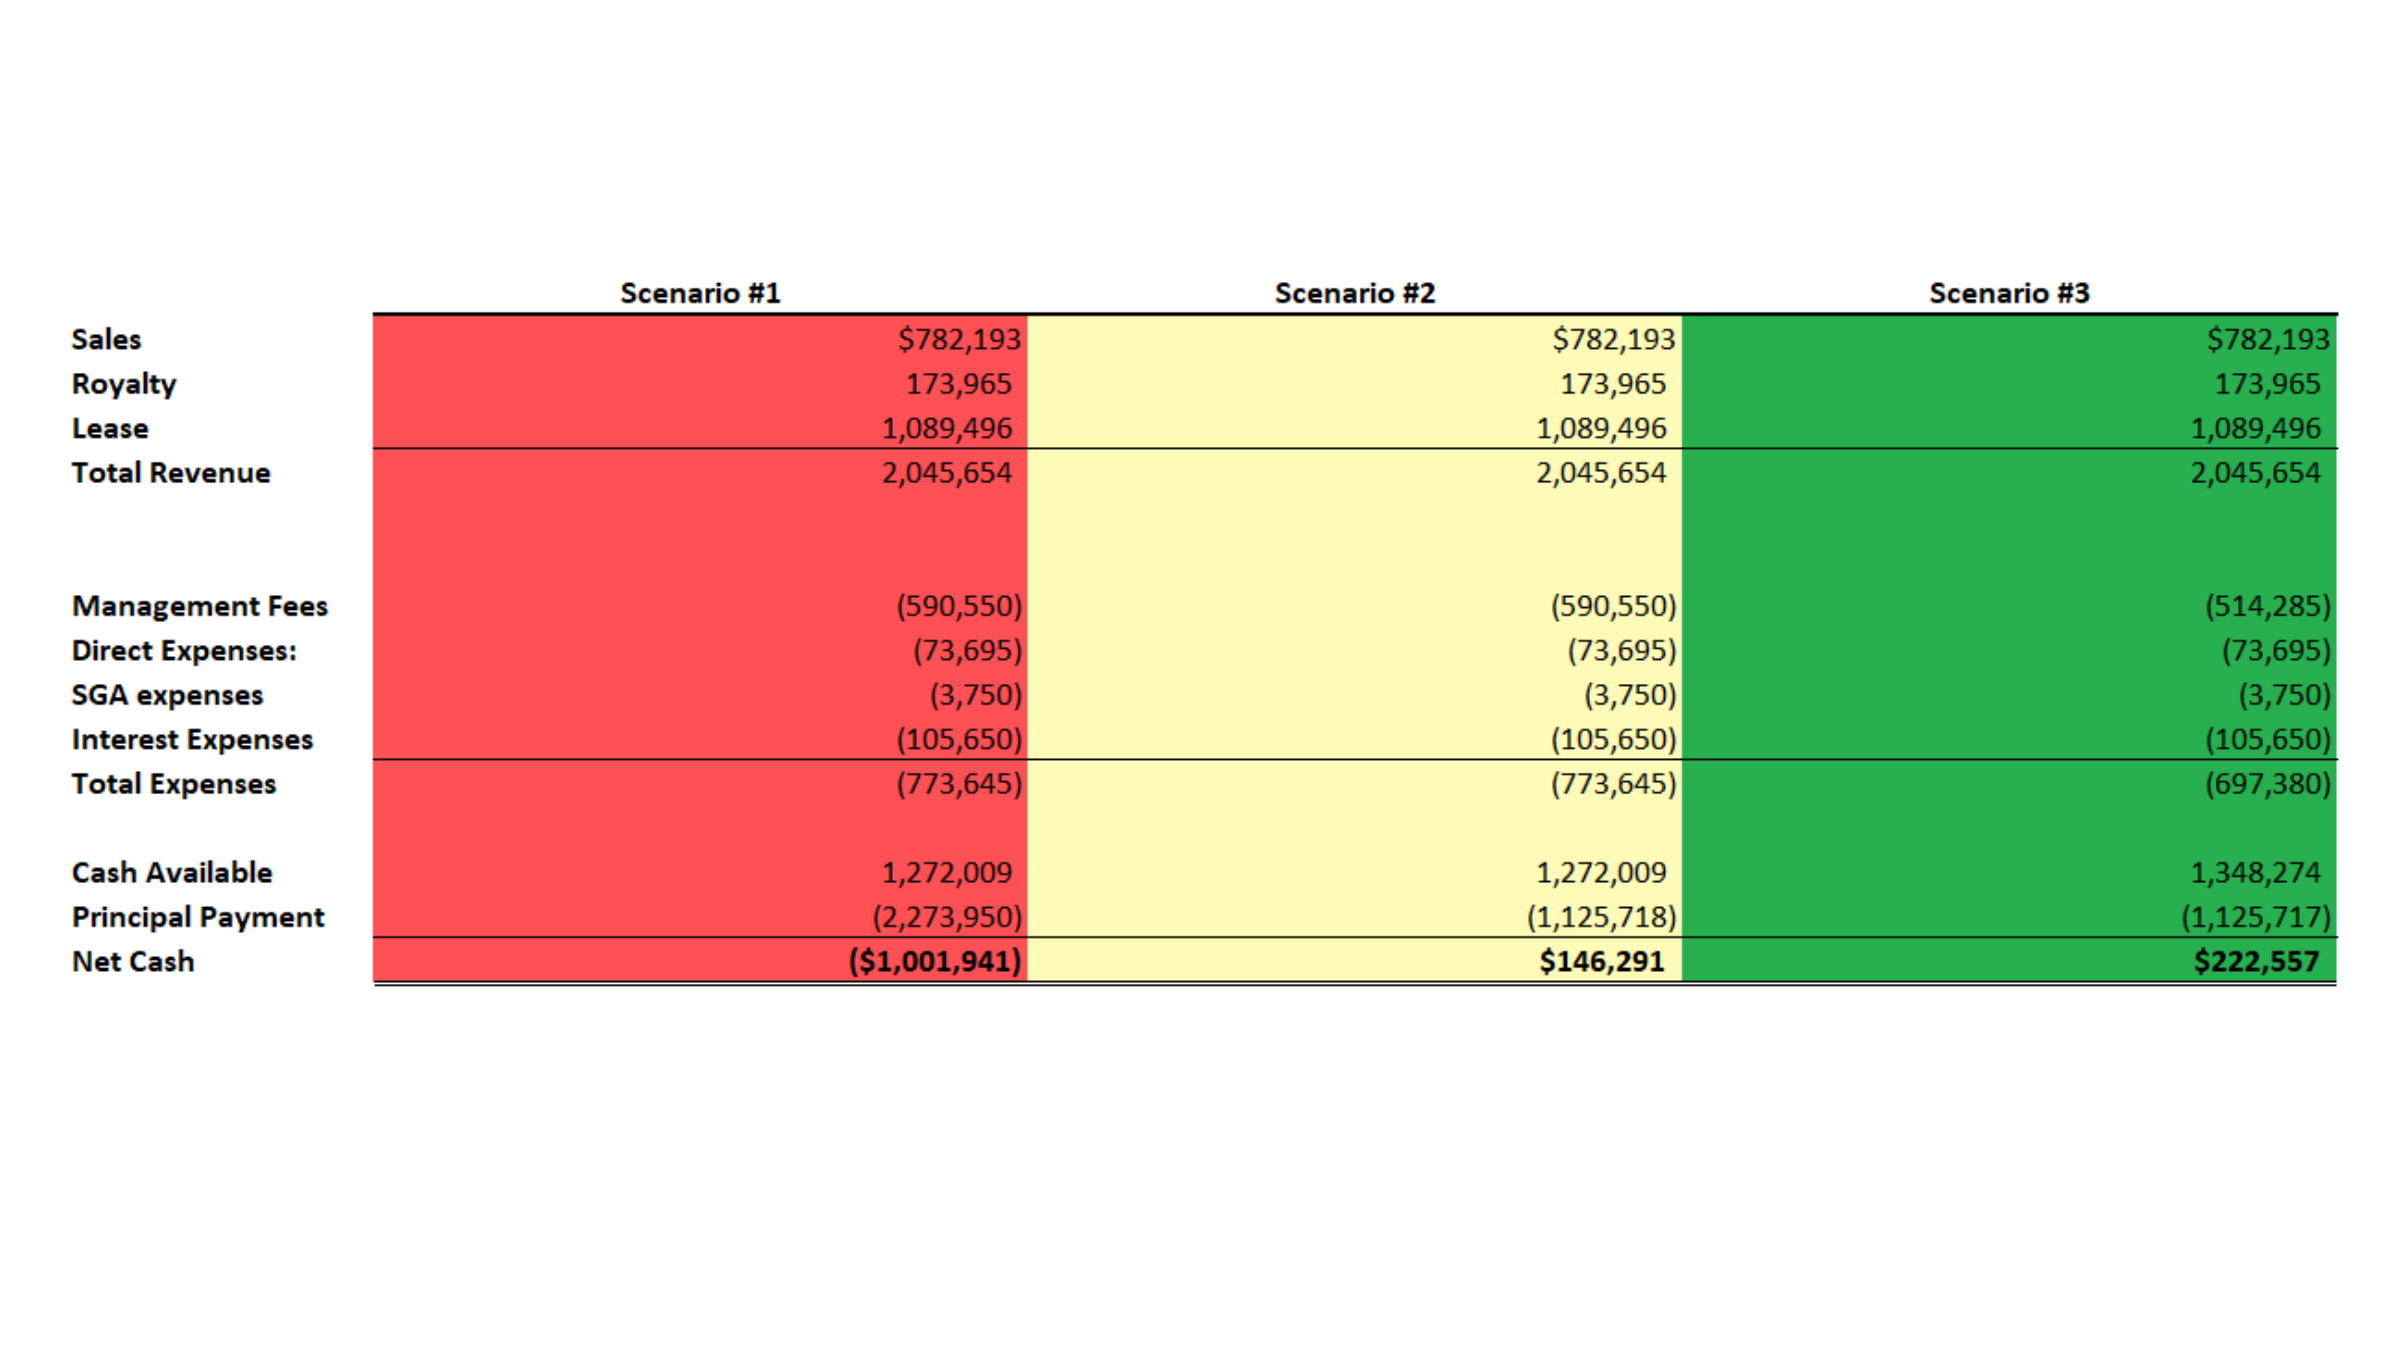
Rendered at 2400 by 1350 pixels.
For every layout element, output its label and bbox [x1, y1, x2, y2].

picture [46, 259, 2362, 1007]
